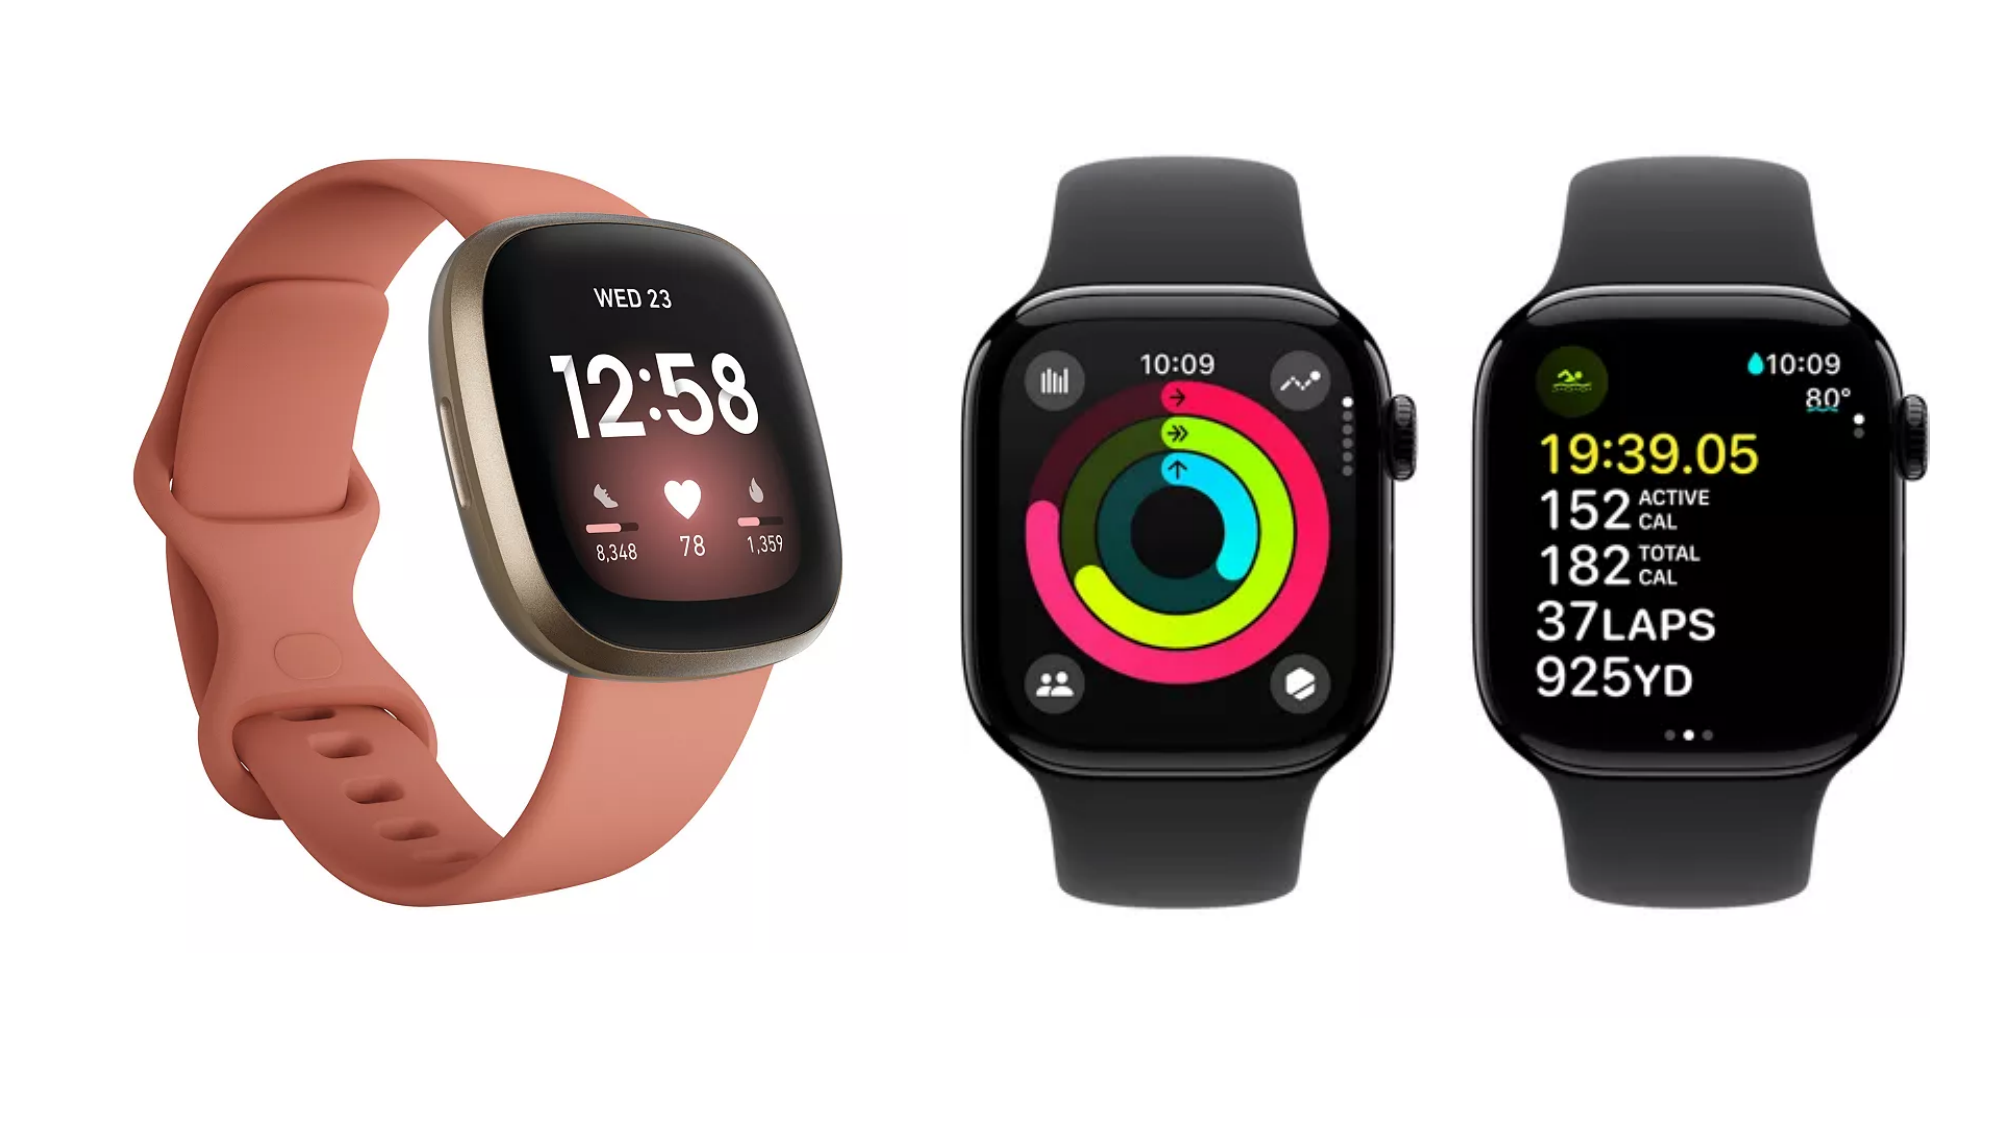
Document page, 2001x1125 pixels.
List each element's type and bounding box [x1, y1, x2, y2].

picture [69, 114, 909, 953]
picture [960, 48, 1931, 1019]
